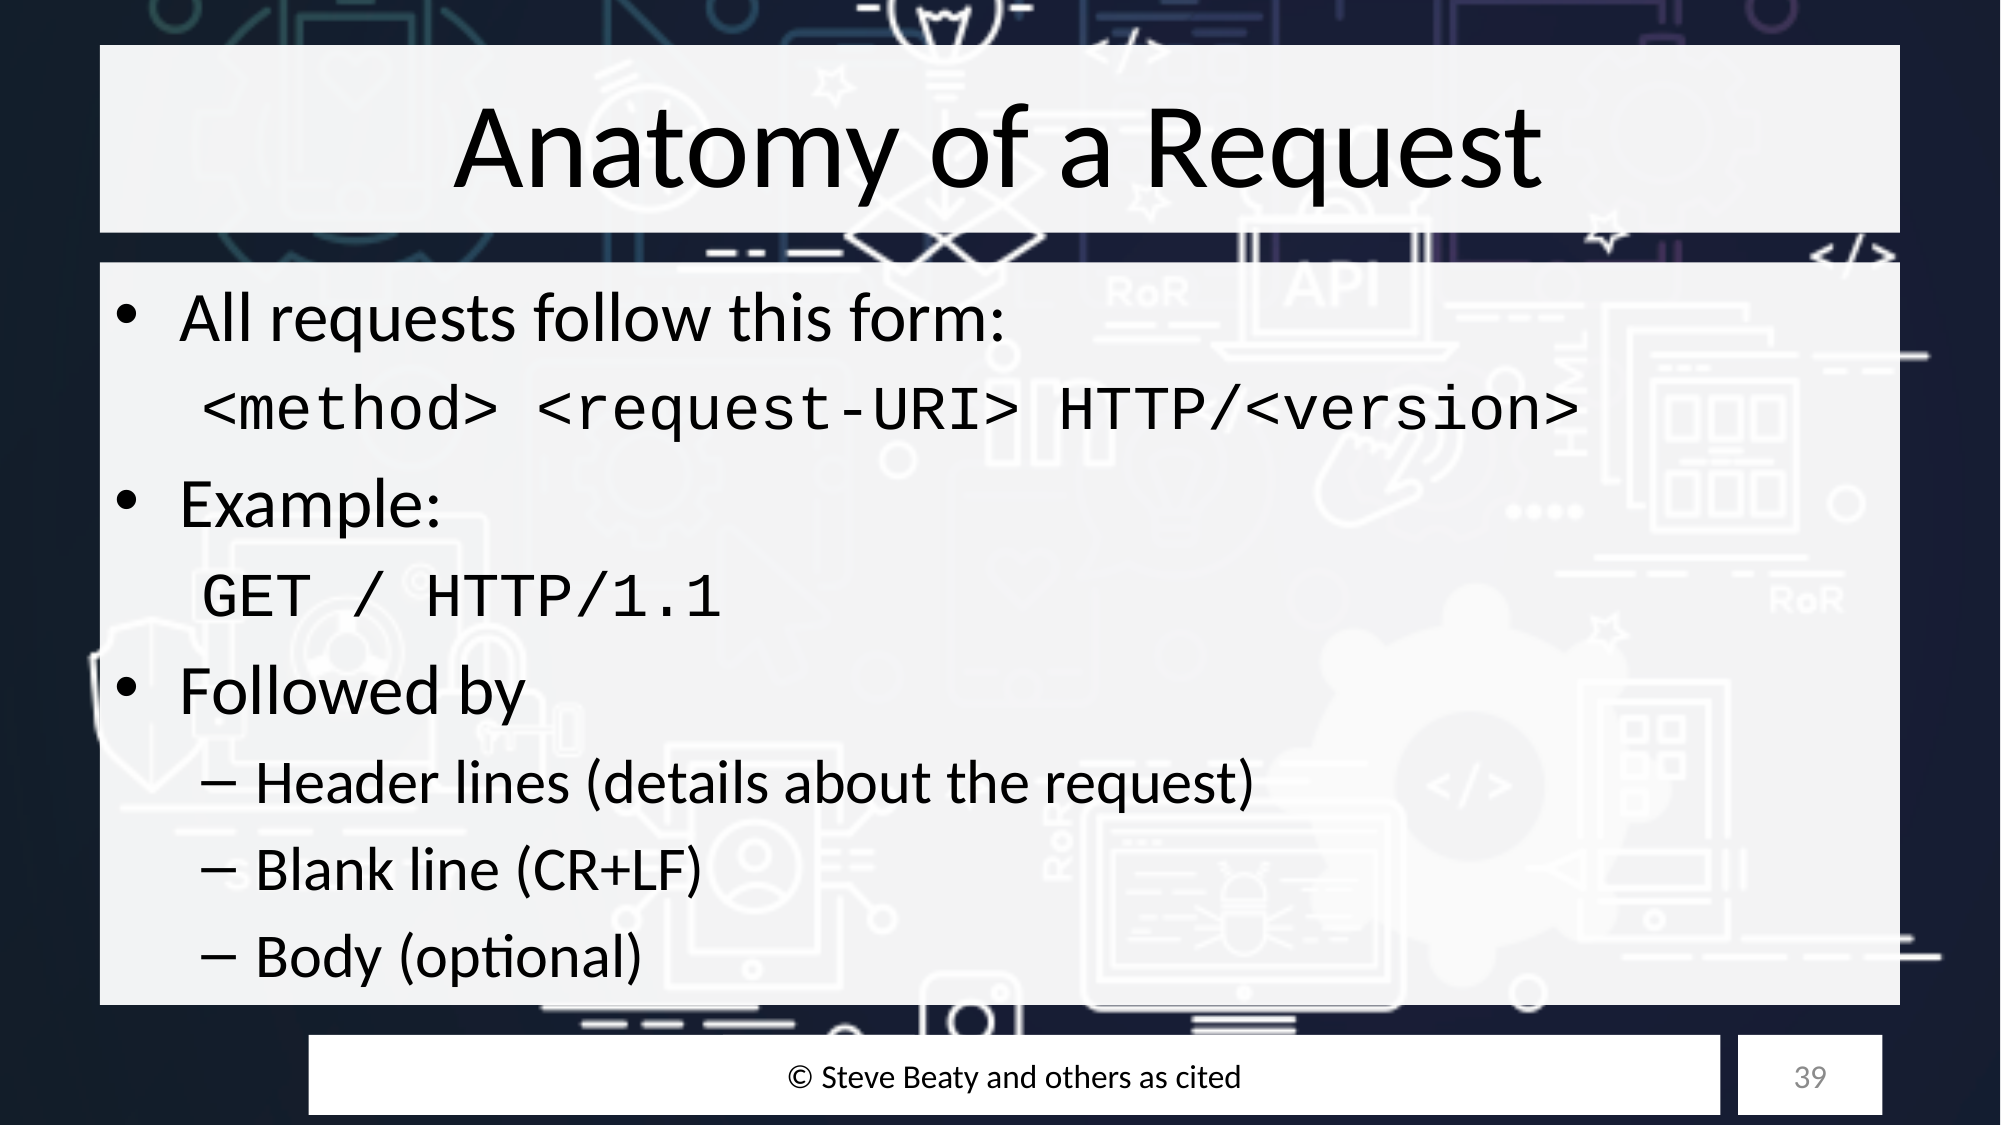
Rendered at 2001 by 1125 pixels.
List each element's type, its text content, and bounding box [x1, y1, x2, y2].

title Anatomy of a Request [99, 45, 1900, 233]
slide_number 39 [1738, 1034, 1883, 1115]
footer © Steve Beaty and others as cited [308, 1034, 1721, 1115]
list All requests follow this form: <method> <request-URI> HTTP/<version> Example: GET / HTTP/1.1 Followed by Header lines (details about the request) Blank line (CR+LF) Body (optional) [99, 262, 1900, 1005]
picture [0, 0, 2001, 1125]
